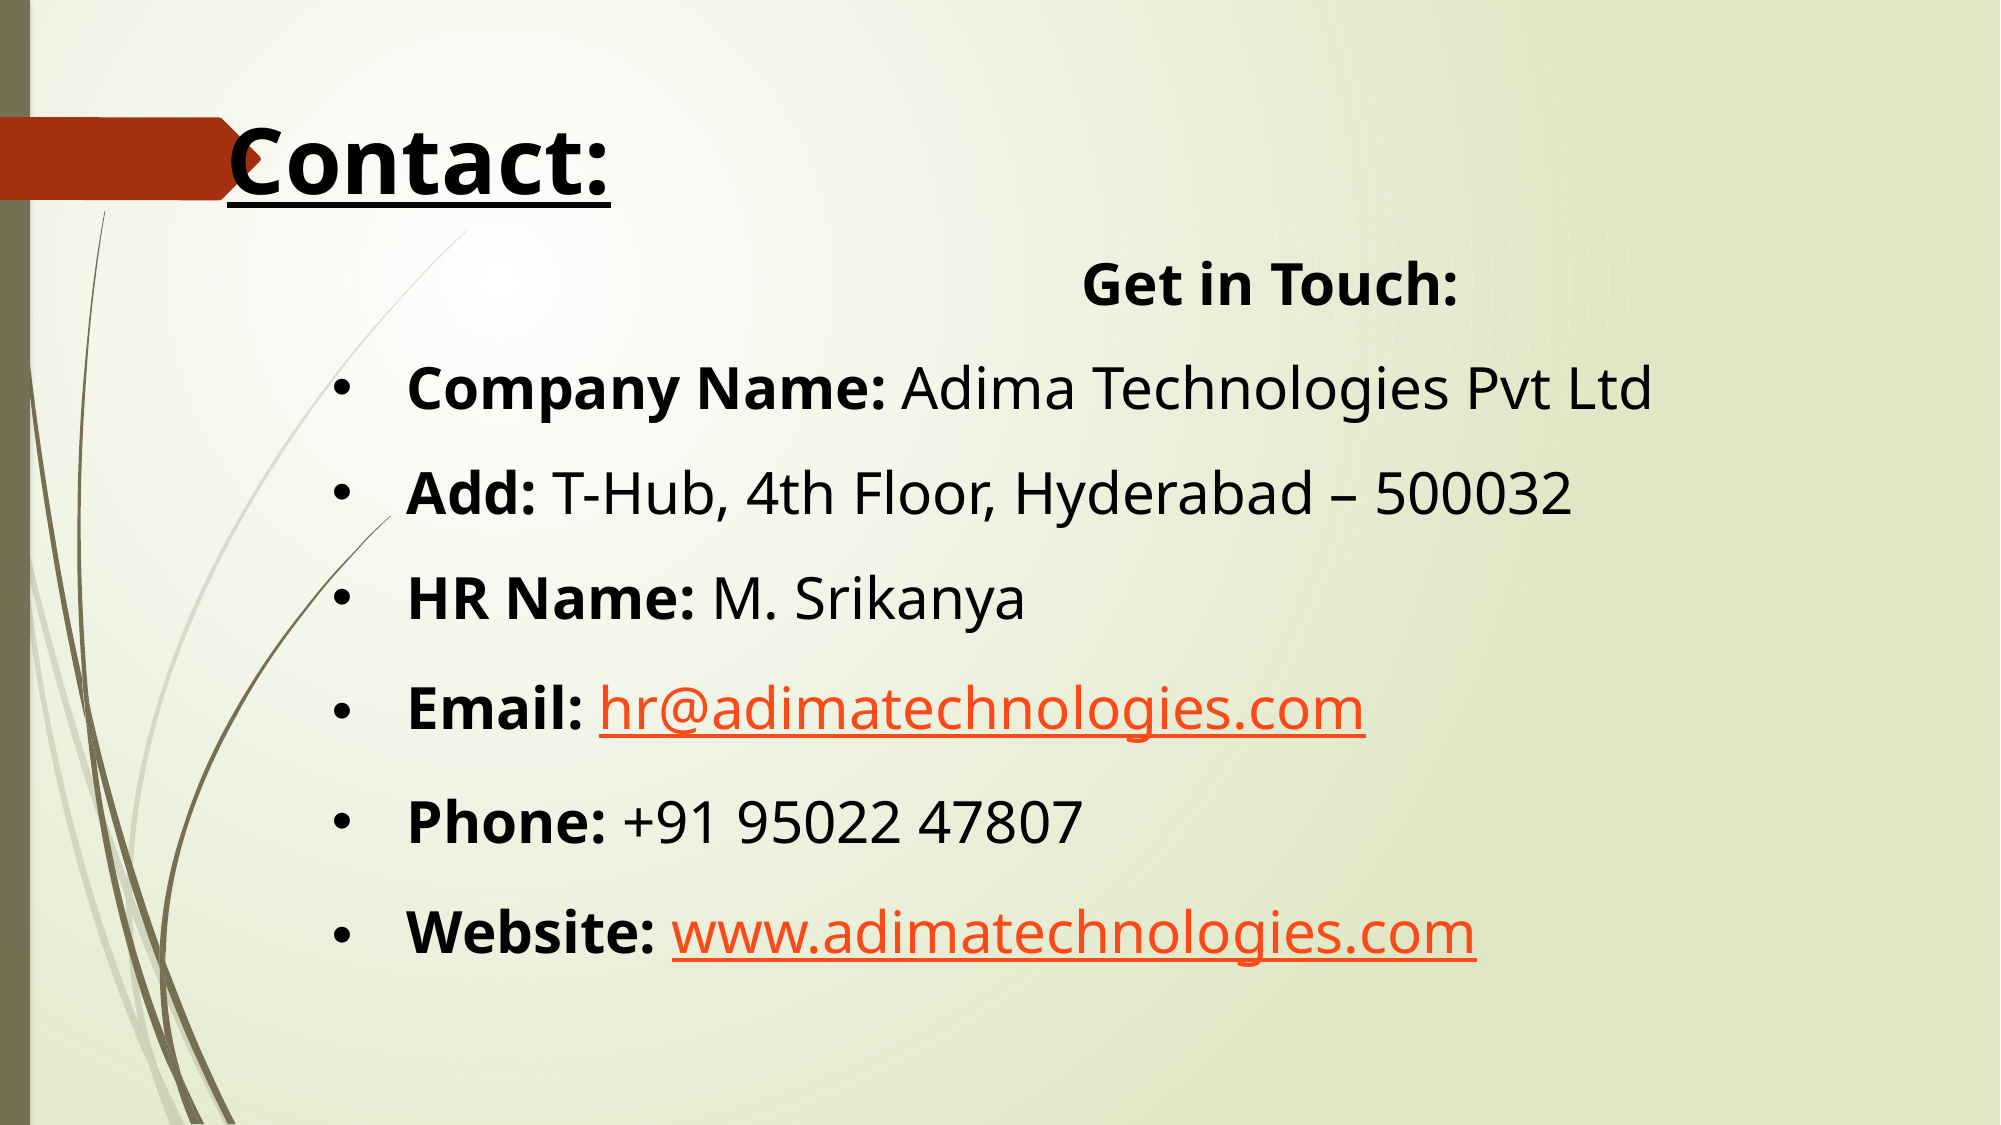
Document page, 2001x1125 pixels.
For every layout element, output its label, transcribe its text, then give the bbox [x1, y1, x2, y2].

text_box Contact: [211, 95, 626, 221]
text_box Get in Touch: Company Name: Adima Technologies Pvt Ltd Add: T-Hub, 4th Floor, Hyderabad – 500032 HR Name: M. Srikanya Email: hr@adimatechnologies.com Phone: +91 95022 47807 Website: www.adimatechnologies.com [317, 239, 1827, 982]
